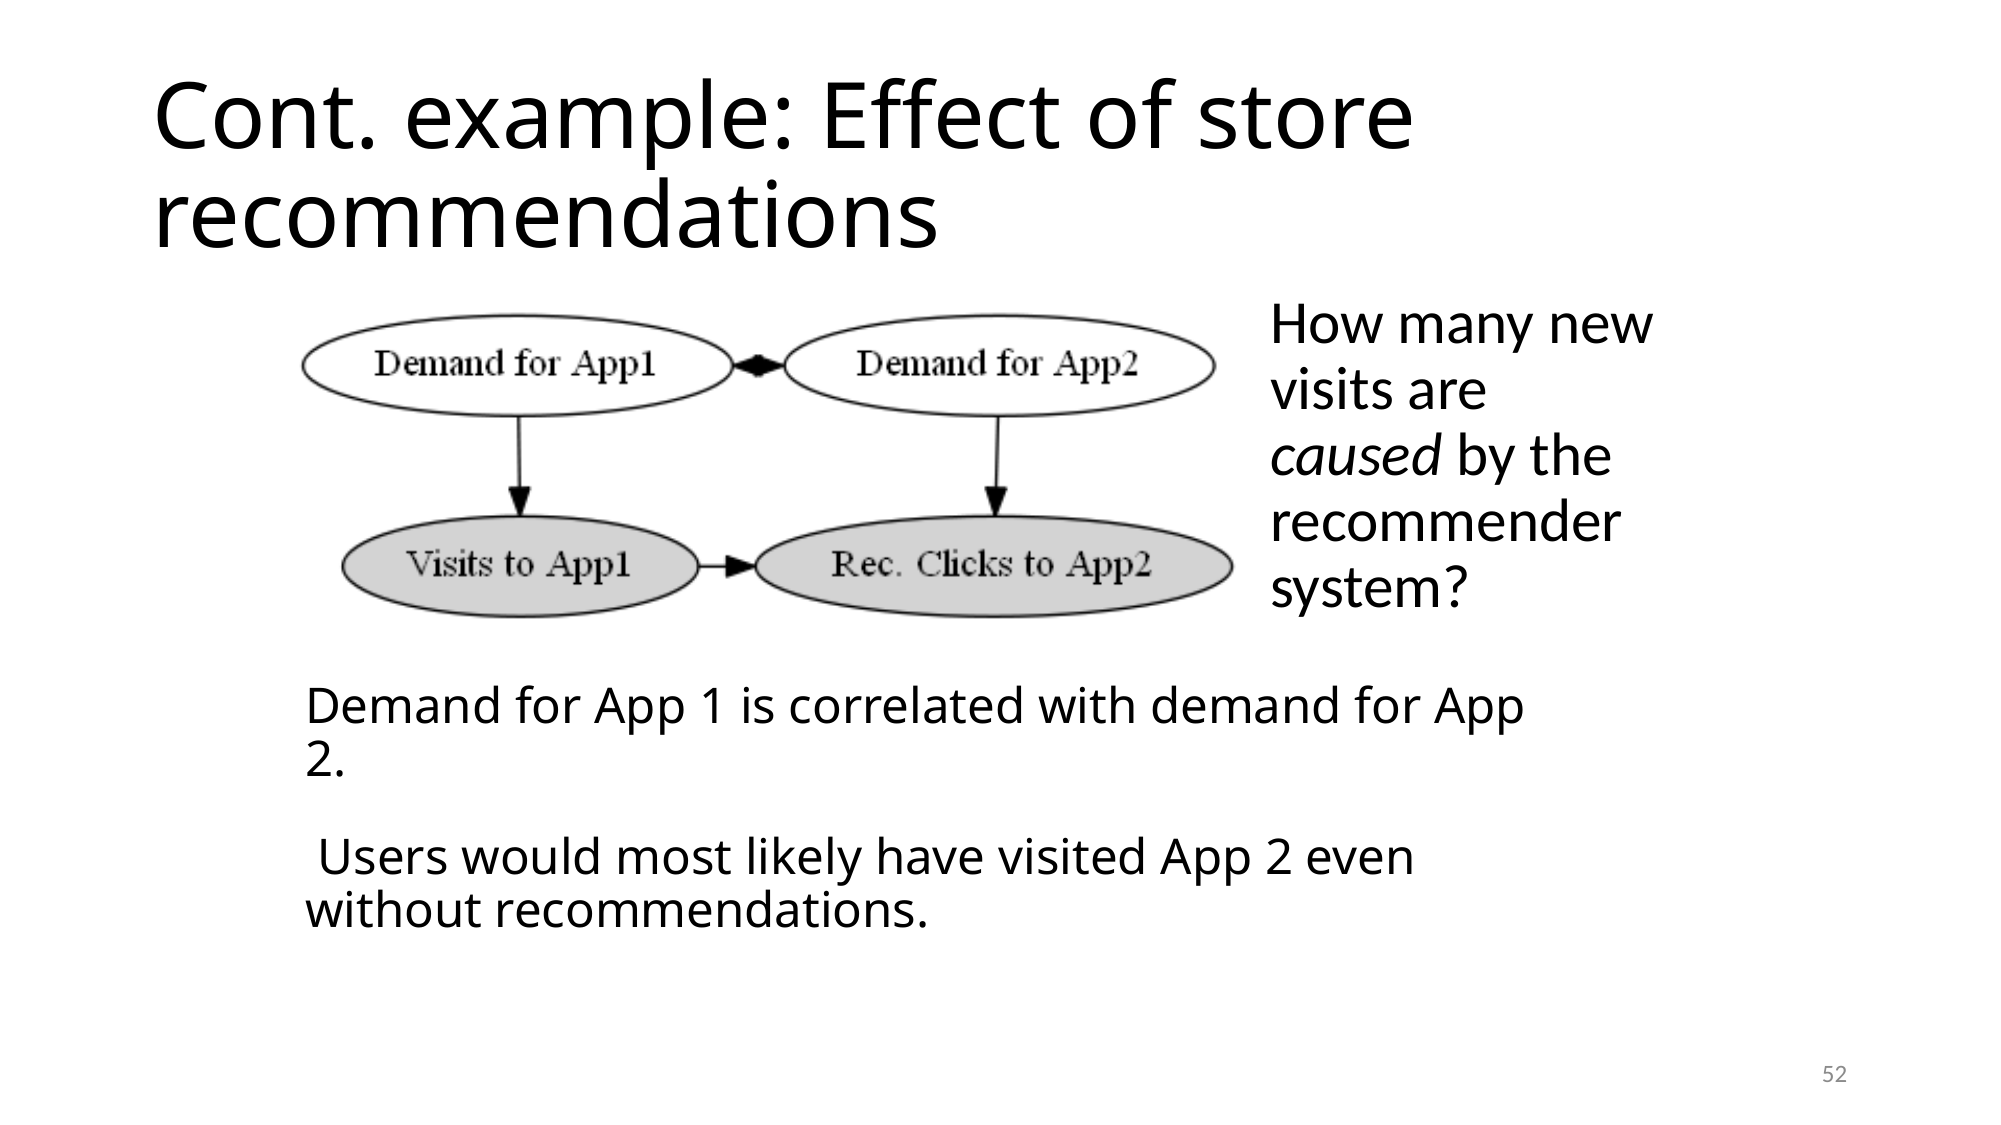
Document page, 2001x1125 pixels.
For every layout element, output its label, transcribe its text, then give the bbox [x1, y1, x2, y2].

title Cont. example: Effect of store recommendations [137, 59, 1863, 278]
text_box How many new visits are caused by the recommender system? [1248, 272, 1694, 639]
picture [292, 305, 1244, 629]
slide_number 52 [1412, 1042, 1863, 1103]
